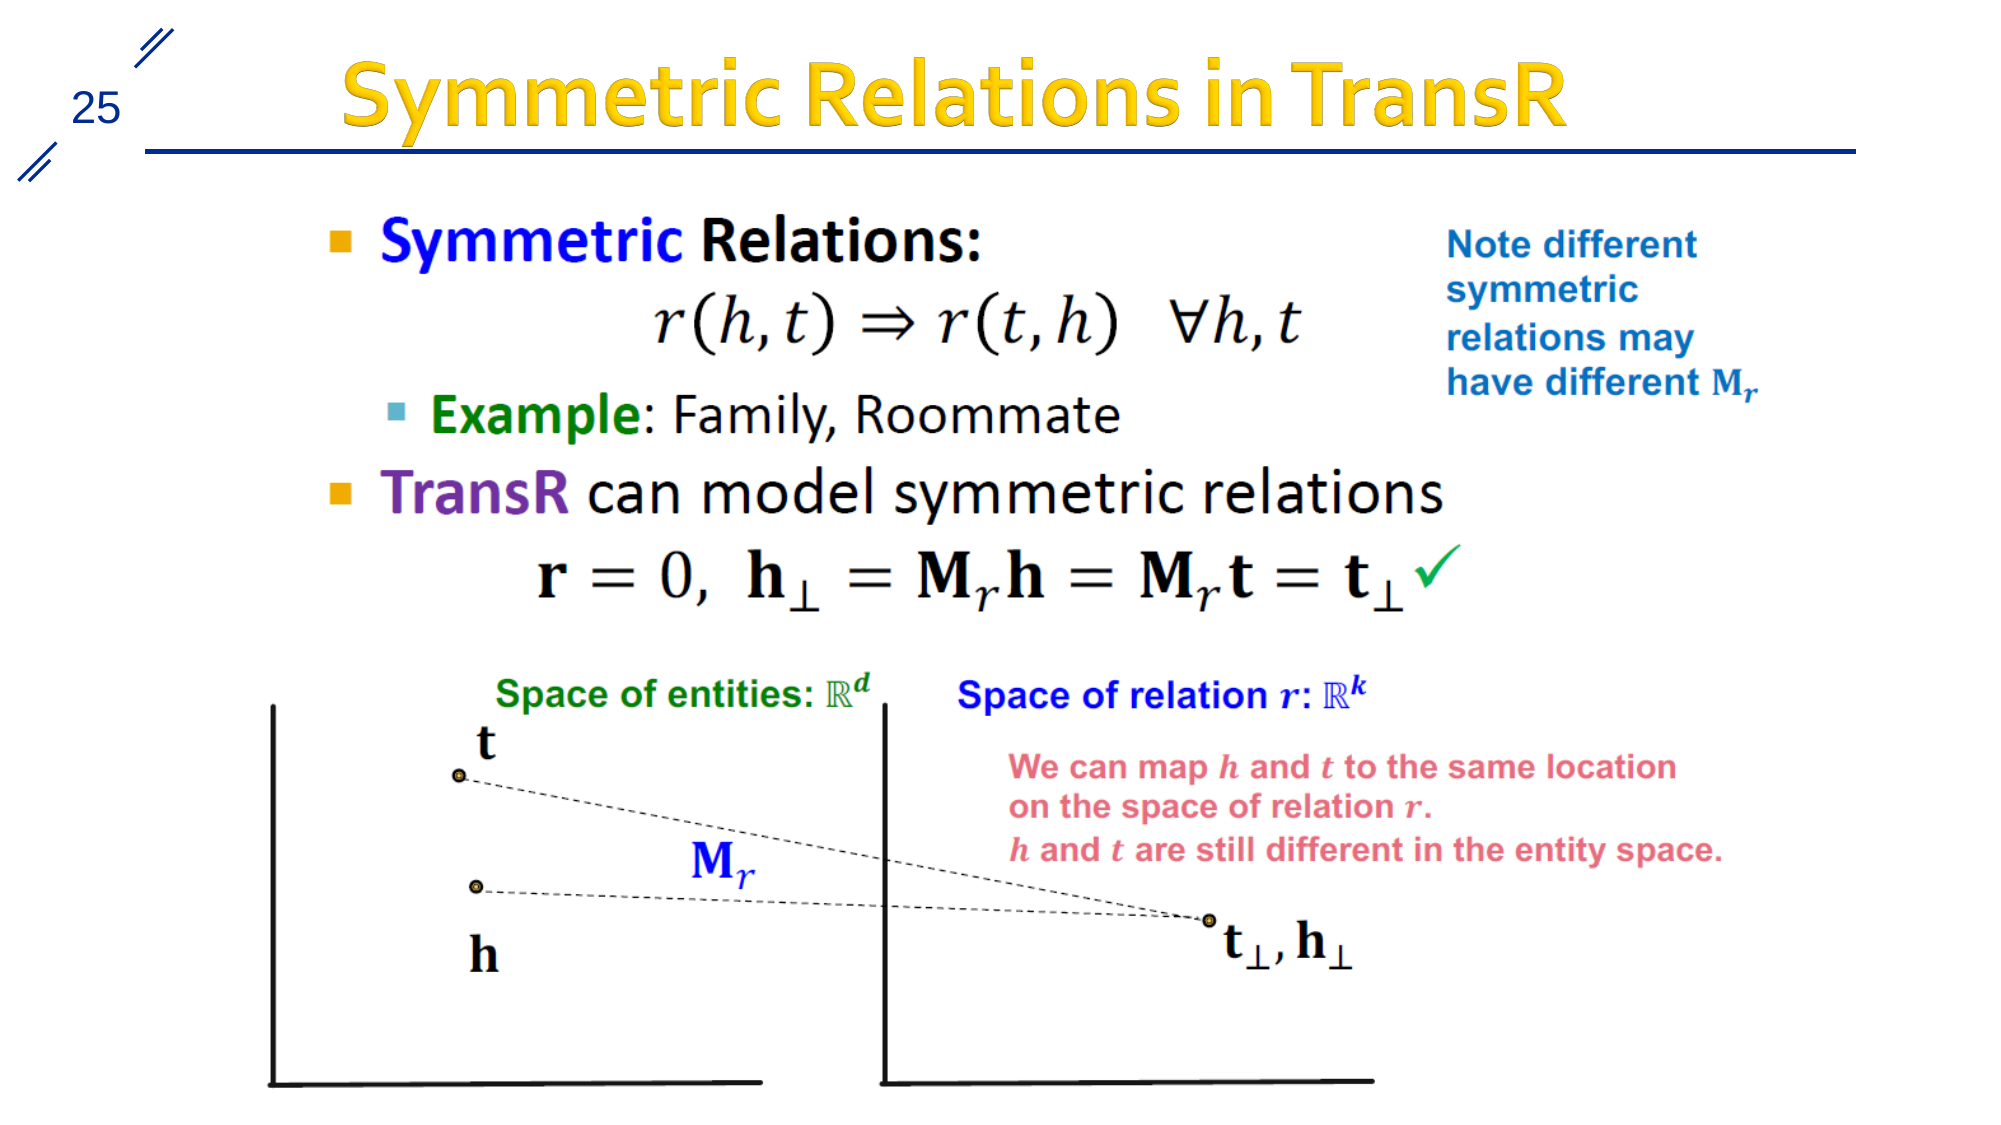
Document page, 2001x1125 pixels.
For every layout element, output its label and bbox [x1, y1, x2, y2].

picture [244, 190, 1763, 1093]
picture [343, 56, 1568, 148]
